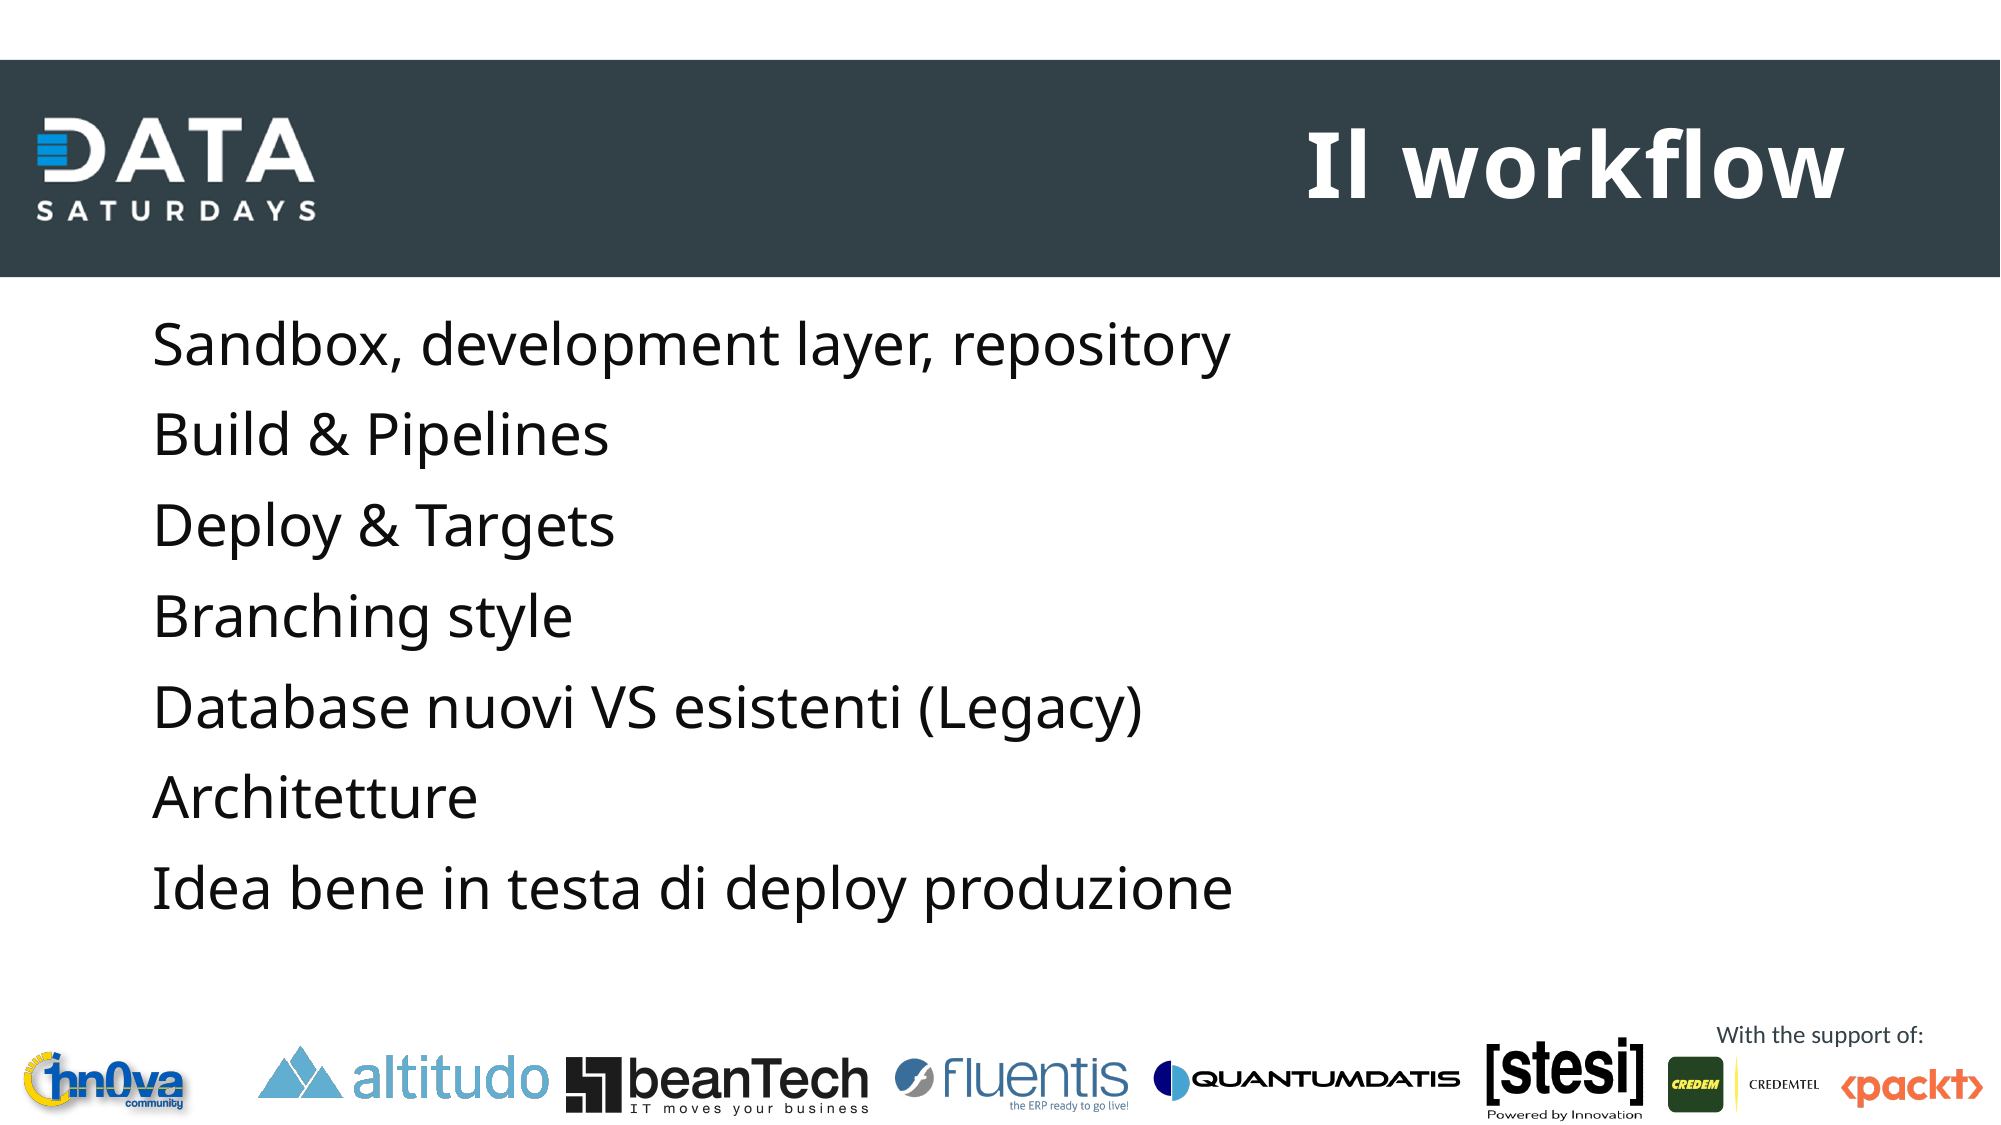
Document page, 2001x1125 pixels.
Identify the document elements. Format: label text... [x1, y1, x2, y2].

title Il workflow [359, 59, 1863, 278]
picture [1485, 1036, 1645, 1122]
picture [1152, 1059, 1461, 1102]
picture [1841, 1069, 1983, 1108]
picture [1668, 1055, 1819, 1114]
picture [566, 1057, 868, 1116]
picture [254, 1035, 553, 1109]
picture [895, 1058, 1128, 1112]
picture [19, 102, 332, 235]
list Sandbox, development layer, repository Build & Pipelines Deploy & Targets Branching style Database nuovi VS esistenti (Legacy) Architetture Idea bene in testa di deploy produzione [137, 299, 1863, 1014]
picture [23, 1050, 184, 1111]
